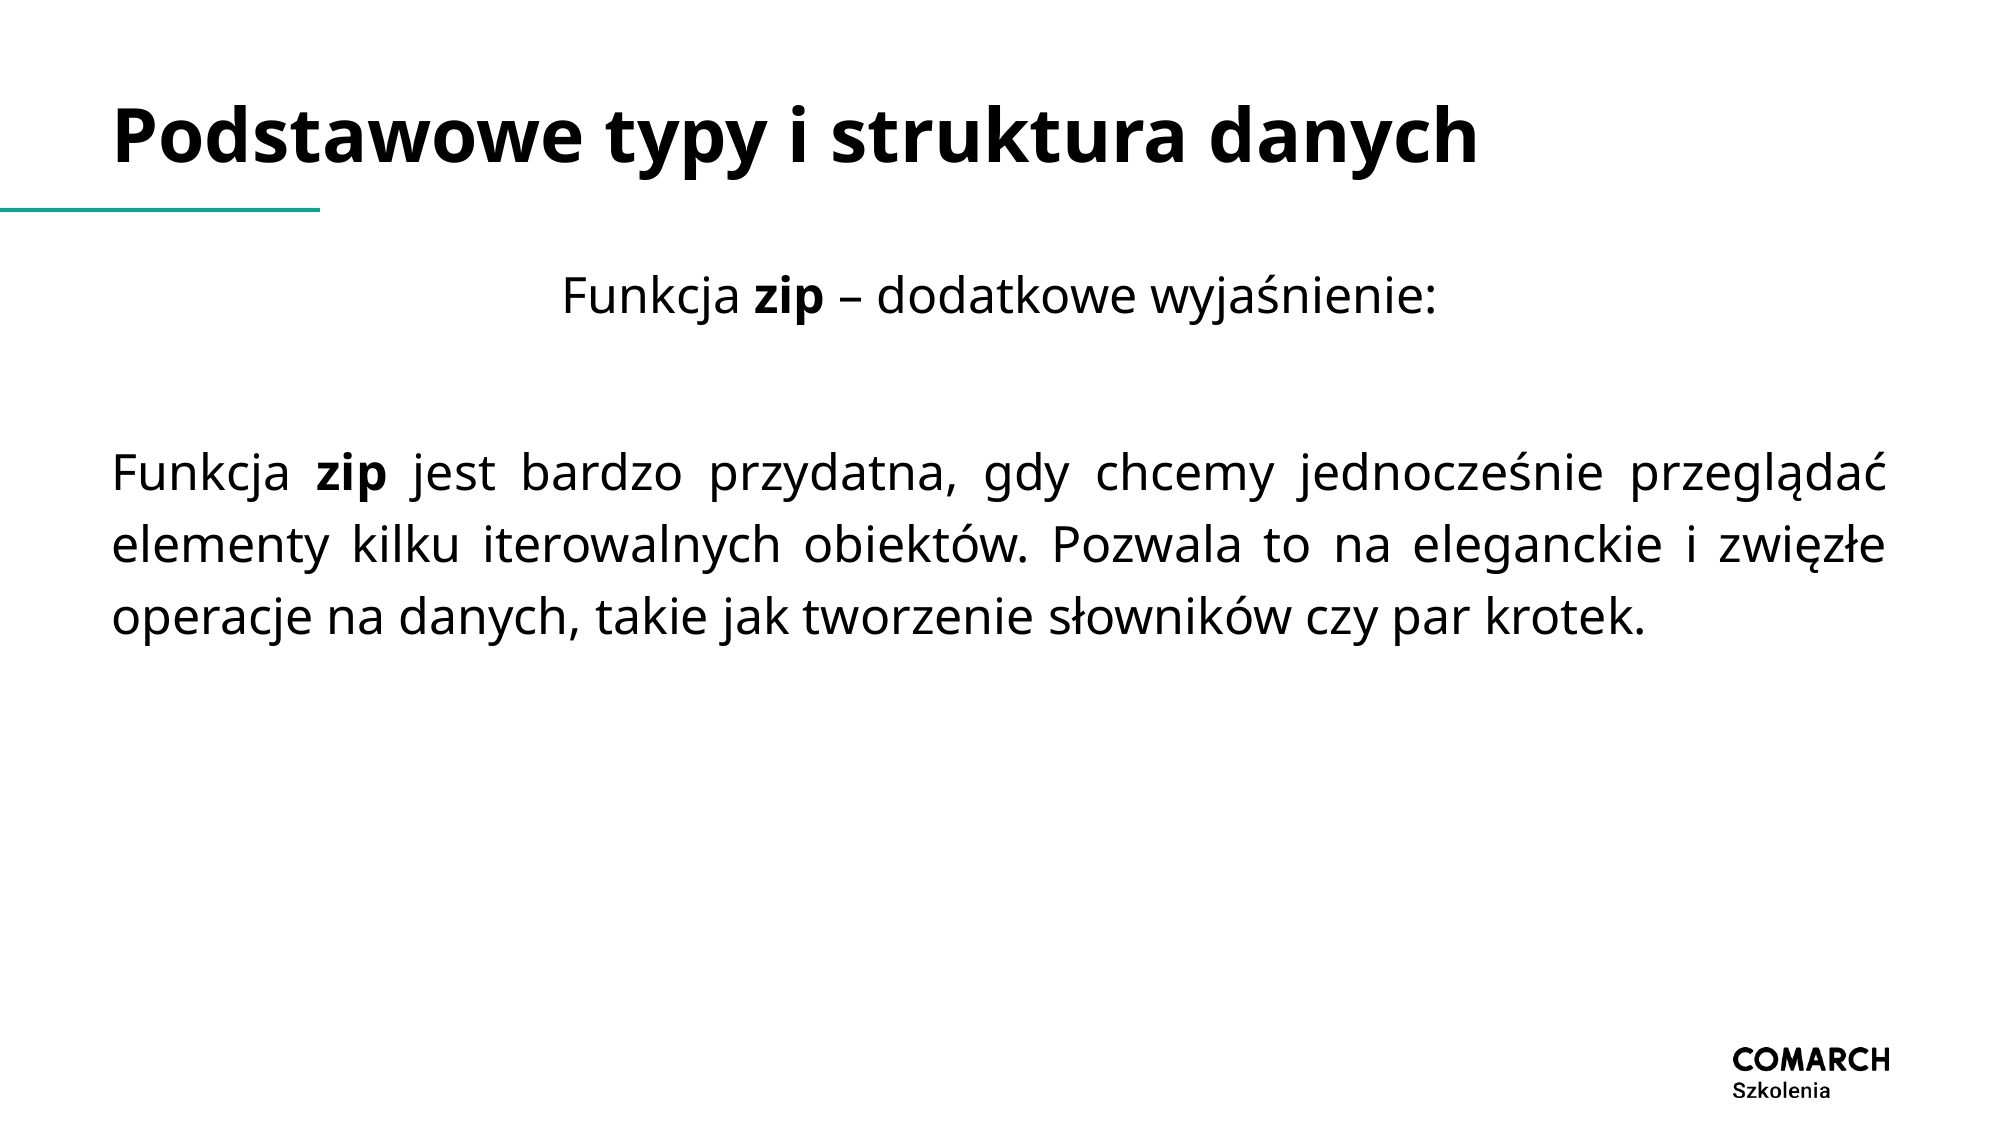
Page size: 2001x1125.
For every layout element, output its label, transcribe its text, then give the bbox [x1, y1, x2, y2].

title Podstawowe typy i struktura danych [111, 0, 1889, 185]
list Funkcja zip – dodatkowe wyjaśnienie: Funkcja zip jest bardzo przydatna, gdy chcemy jednocześnie przeglądać elementy kilku iterowalnych obiektów. Pozwala to na eleganckie i zwięzłe operacje na danych, takie jak tworzenie słowników czy par krotek. [111, 243, 1889, 1000]
picture [1733, 1047, 1889, 1098]
